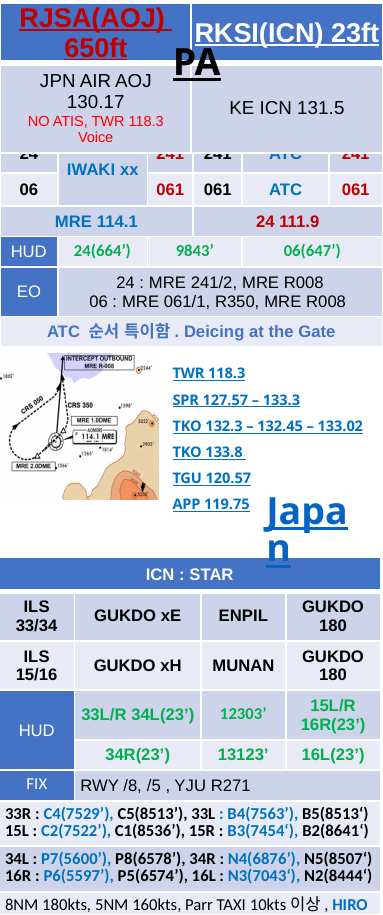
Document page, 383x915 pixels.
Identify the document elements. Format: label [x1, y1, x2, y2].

table_cell [202, 691, 285, 739]
text_box [157, 349, 379, 538]
table_cell [0, 771, 74, 800]
table_cell [243, 237, 382, 266]
table_cell [243, 154, 328, 172]
table_cell [1, 237, 57, 266]
table_cell [59, 237, 147, 266]
text_box [143, 37, 250, 89]
table_cell [1, 207, 192, 236]
table_cell [0, 642, 74, 689]
table_cell [1, 66, 190, 152]
table_cell [148, 154, 192, 172]
table_cell [75, 771, 380, 800]
table_header [192, 4, 382, 60]
table_cell [0, 802, 380, 845]
table_cell [202, 594, 285, 640]
table_cell [287, 741, 380, 769]
table_cell [59, 268, 382, 316]
table_cell [330, 154, 382, 172]
table_cell [1, 317, 382, 346]
table_cell [194, 207, 382, 236]
table_cell [287, 642, 380, 689]
table_cell [75, 741, 200, 769]
table_cell [0, 594, 74, 640]
table_cell [192, 66, 382, 152]
table_cell [287, 691, 380, 739]
table_cell [243, 174, 328, 205]
table_cell [0, 847, 380, 891]
picture [0, 353, 159, 501]
table_cell [1, 154, 57, 172]
table_header [0, 558, 380, 589]
table_cell [75, 642, 200, 689]
table_cell [59, 154, 147, 205]
table_cell [202, 741, 285, 769]
table_cell [75, 691, 200, 739]
table_cell [0, 691, 74, 769]
table_cell [148, 174, 192, 205]
table_cell [1, 174, 57, 205]
table_header [1, 4, 190, 60]
table_cell [194, 174, 241, 205]
table_cell [0, 893, 380, 914]
table_cell [1, 268, 57, 316]
table_cell [202, 642, 285, 689]
table_cell [75, 594, 200, 640]
table_cell [148, 237, 241, 266]
table_cell [194, 154, 241, 172]
table_cell [287, 594, 380, 640]
table_cell [330, 174, 382, 205]
